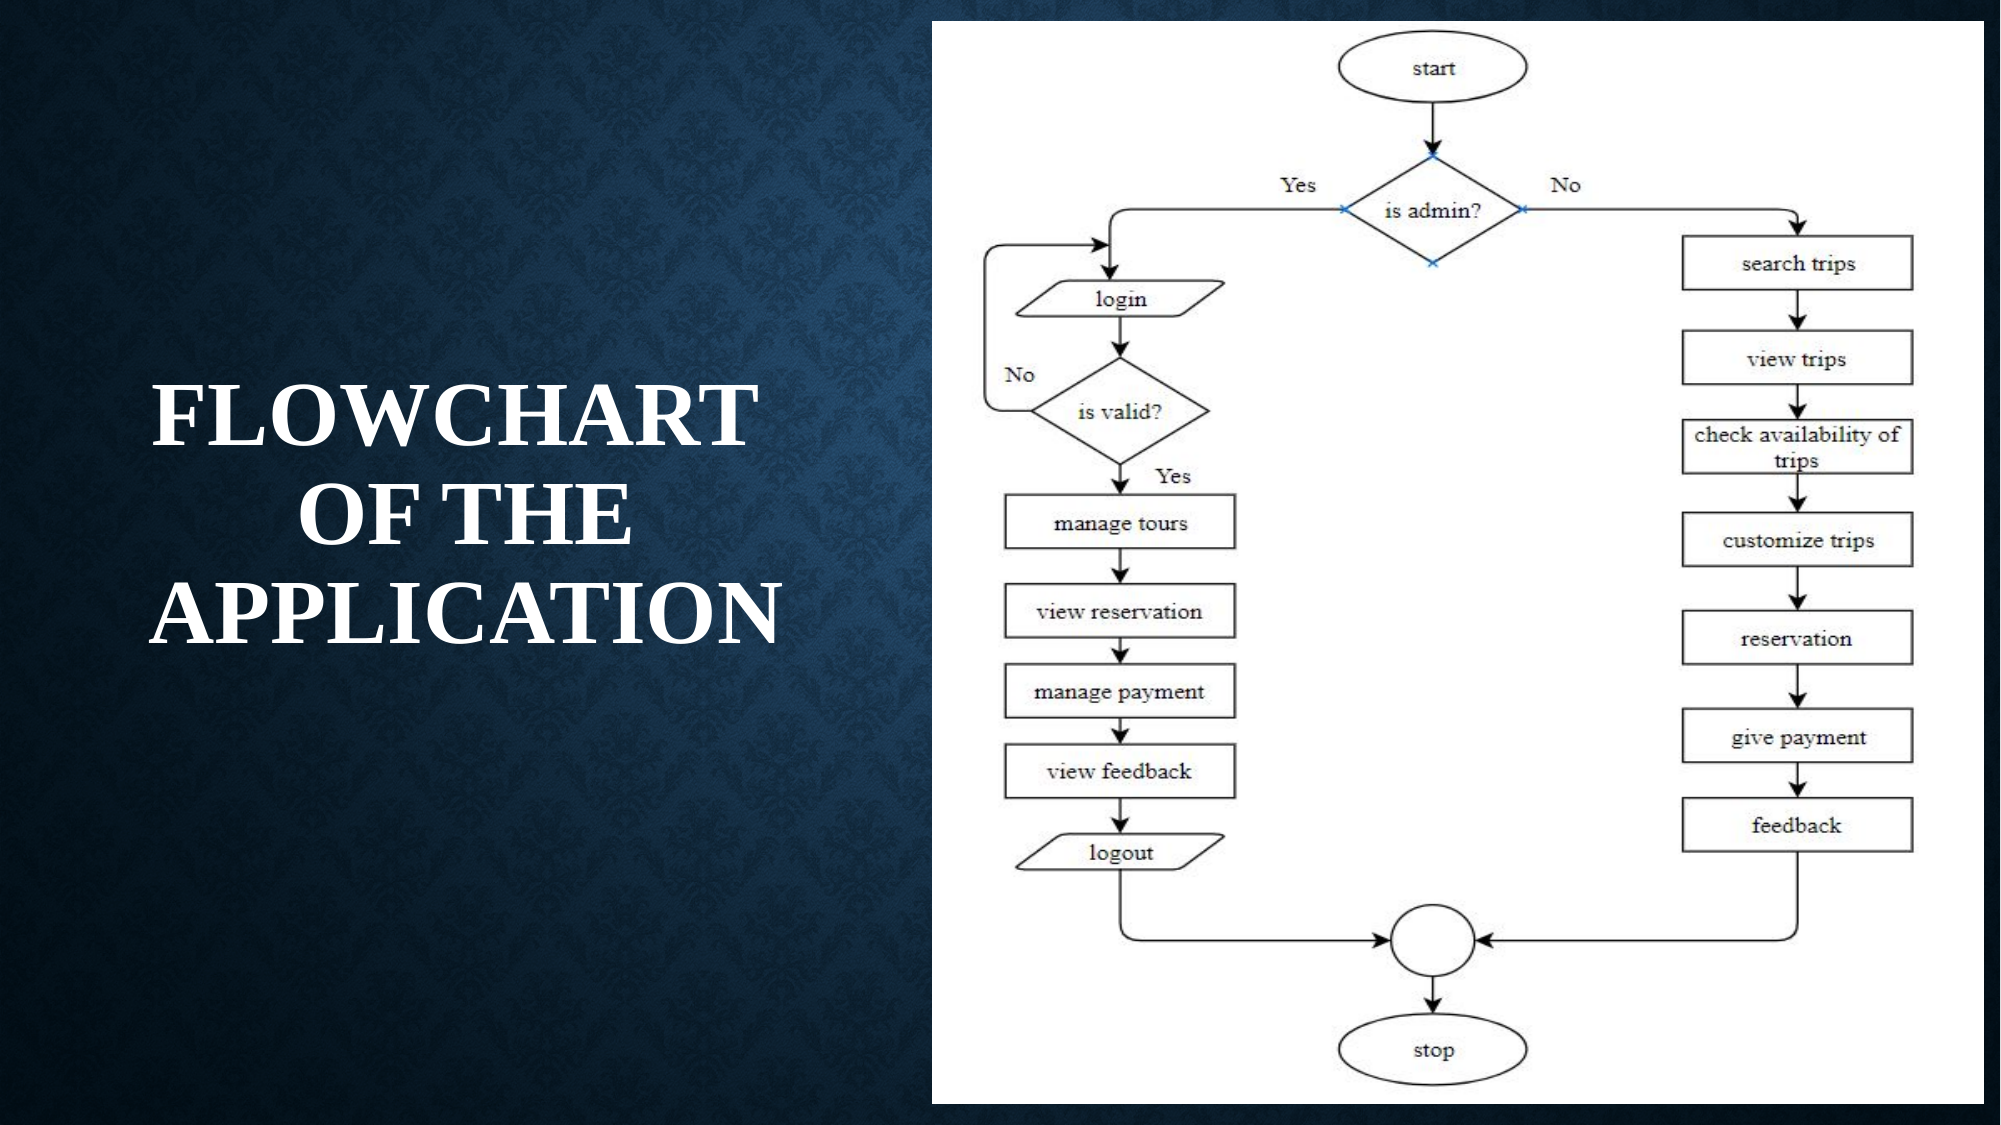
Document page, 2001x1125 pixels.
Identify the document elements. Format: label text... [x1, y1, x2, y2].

title Flowchart of the application [0, 331, 925, 672]
picture [931, 20, 1985, 1105]
